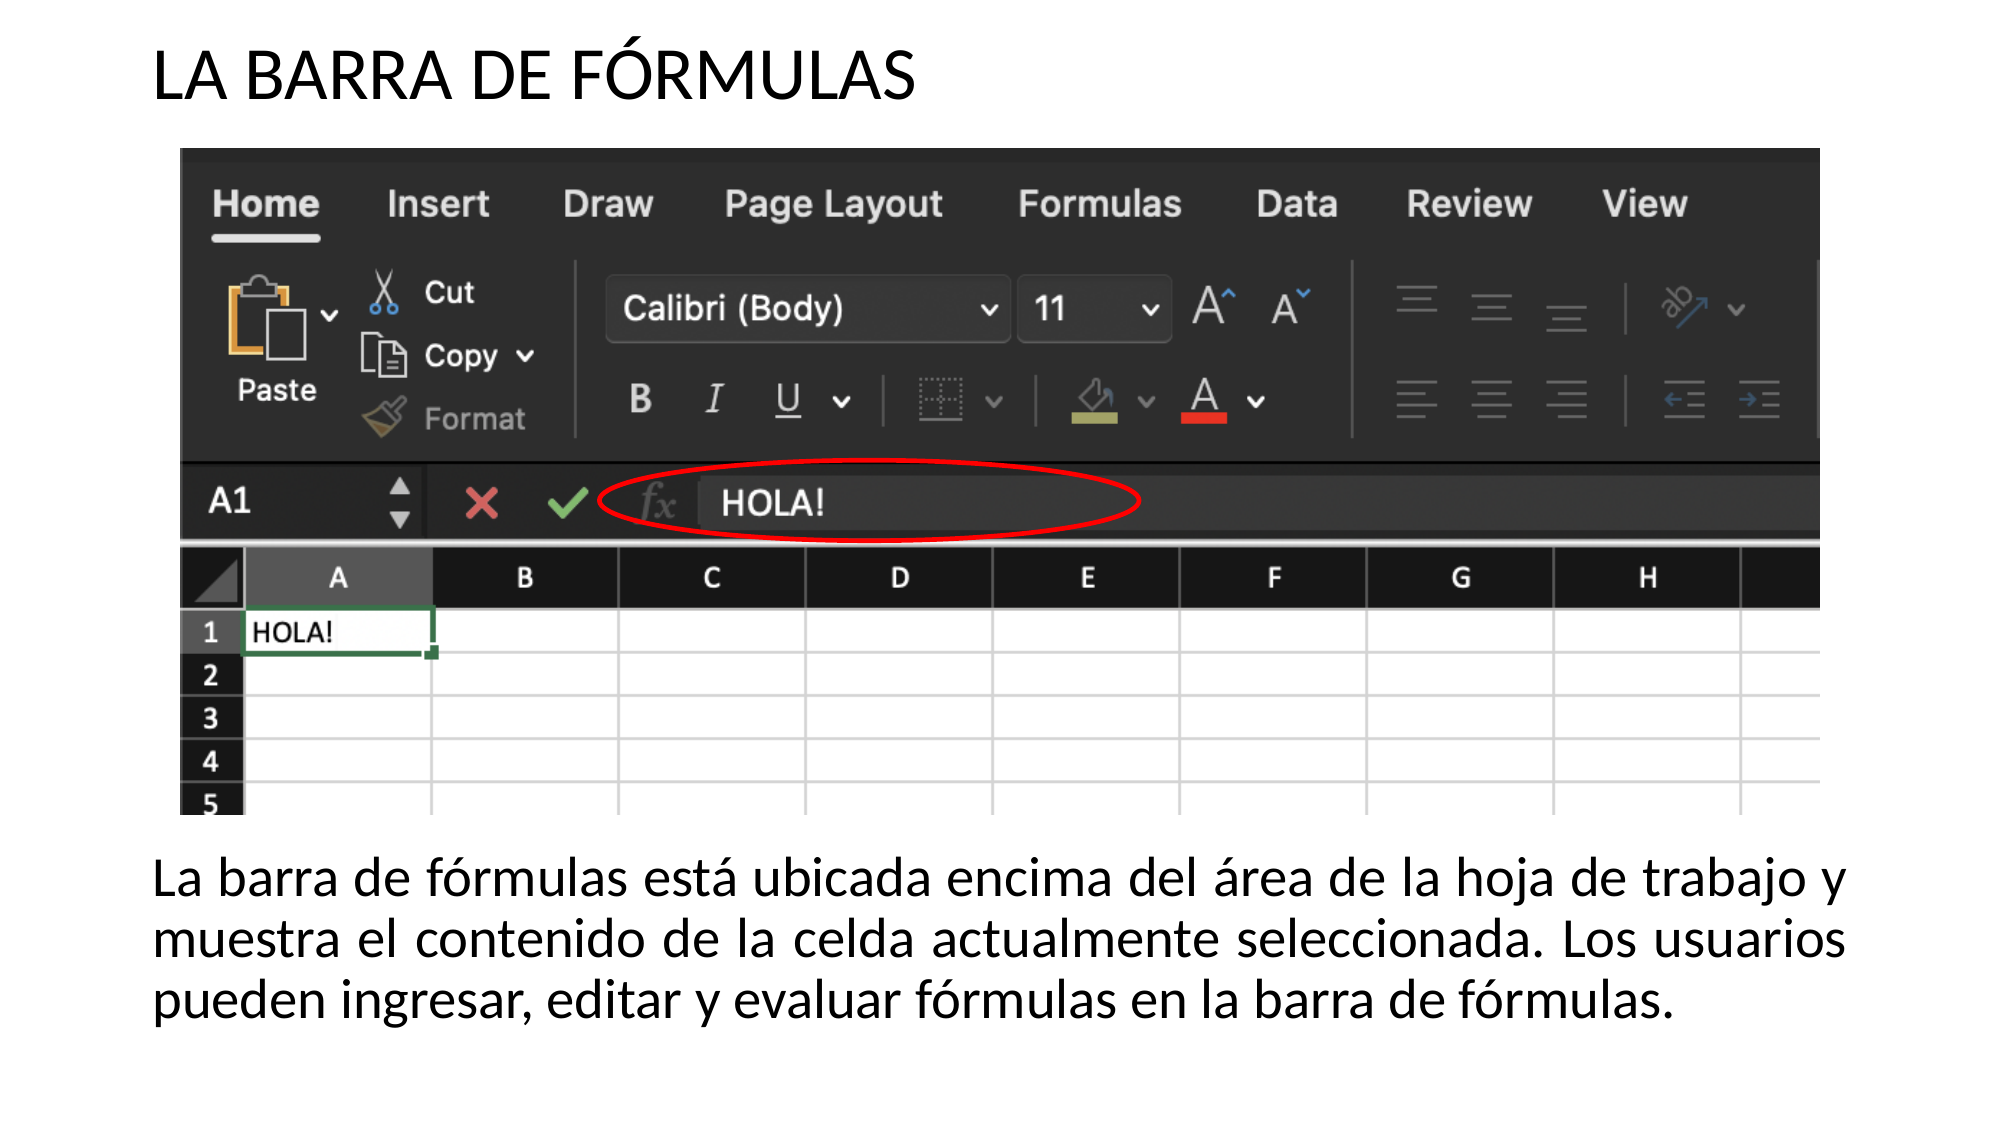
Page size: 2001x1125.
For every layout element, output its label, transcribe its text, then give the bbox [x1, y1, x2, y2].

title LA BARRA DE FÓRMULAS [137, 26, 1863, 124]
list La barra de fórmulas está ubicada encima del área de la hoja de trabajo y muestra el contenido de la celda actualmente seleccionada. Los usuarios pueden ingresar, editar y evaluar fórmulas en la barra de fórmulas. [137, 840, 1863, 1058]
picture [180, 147, 1820, 816]
